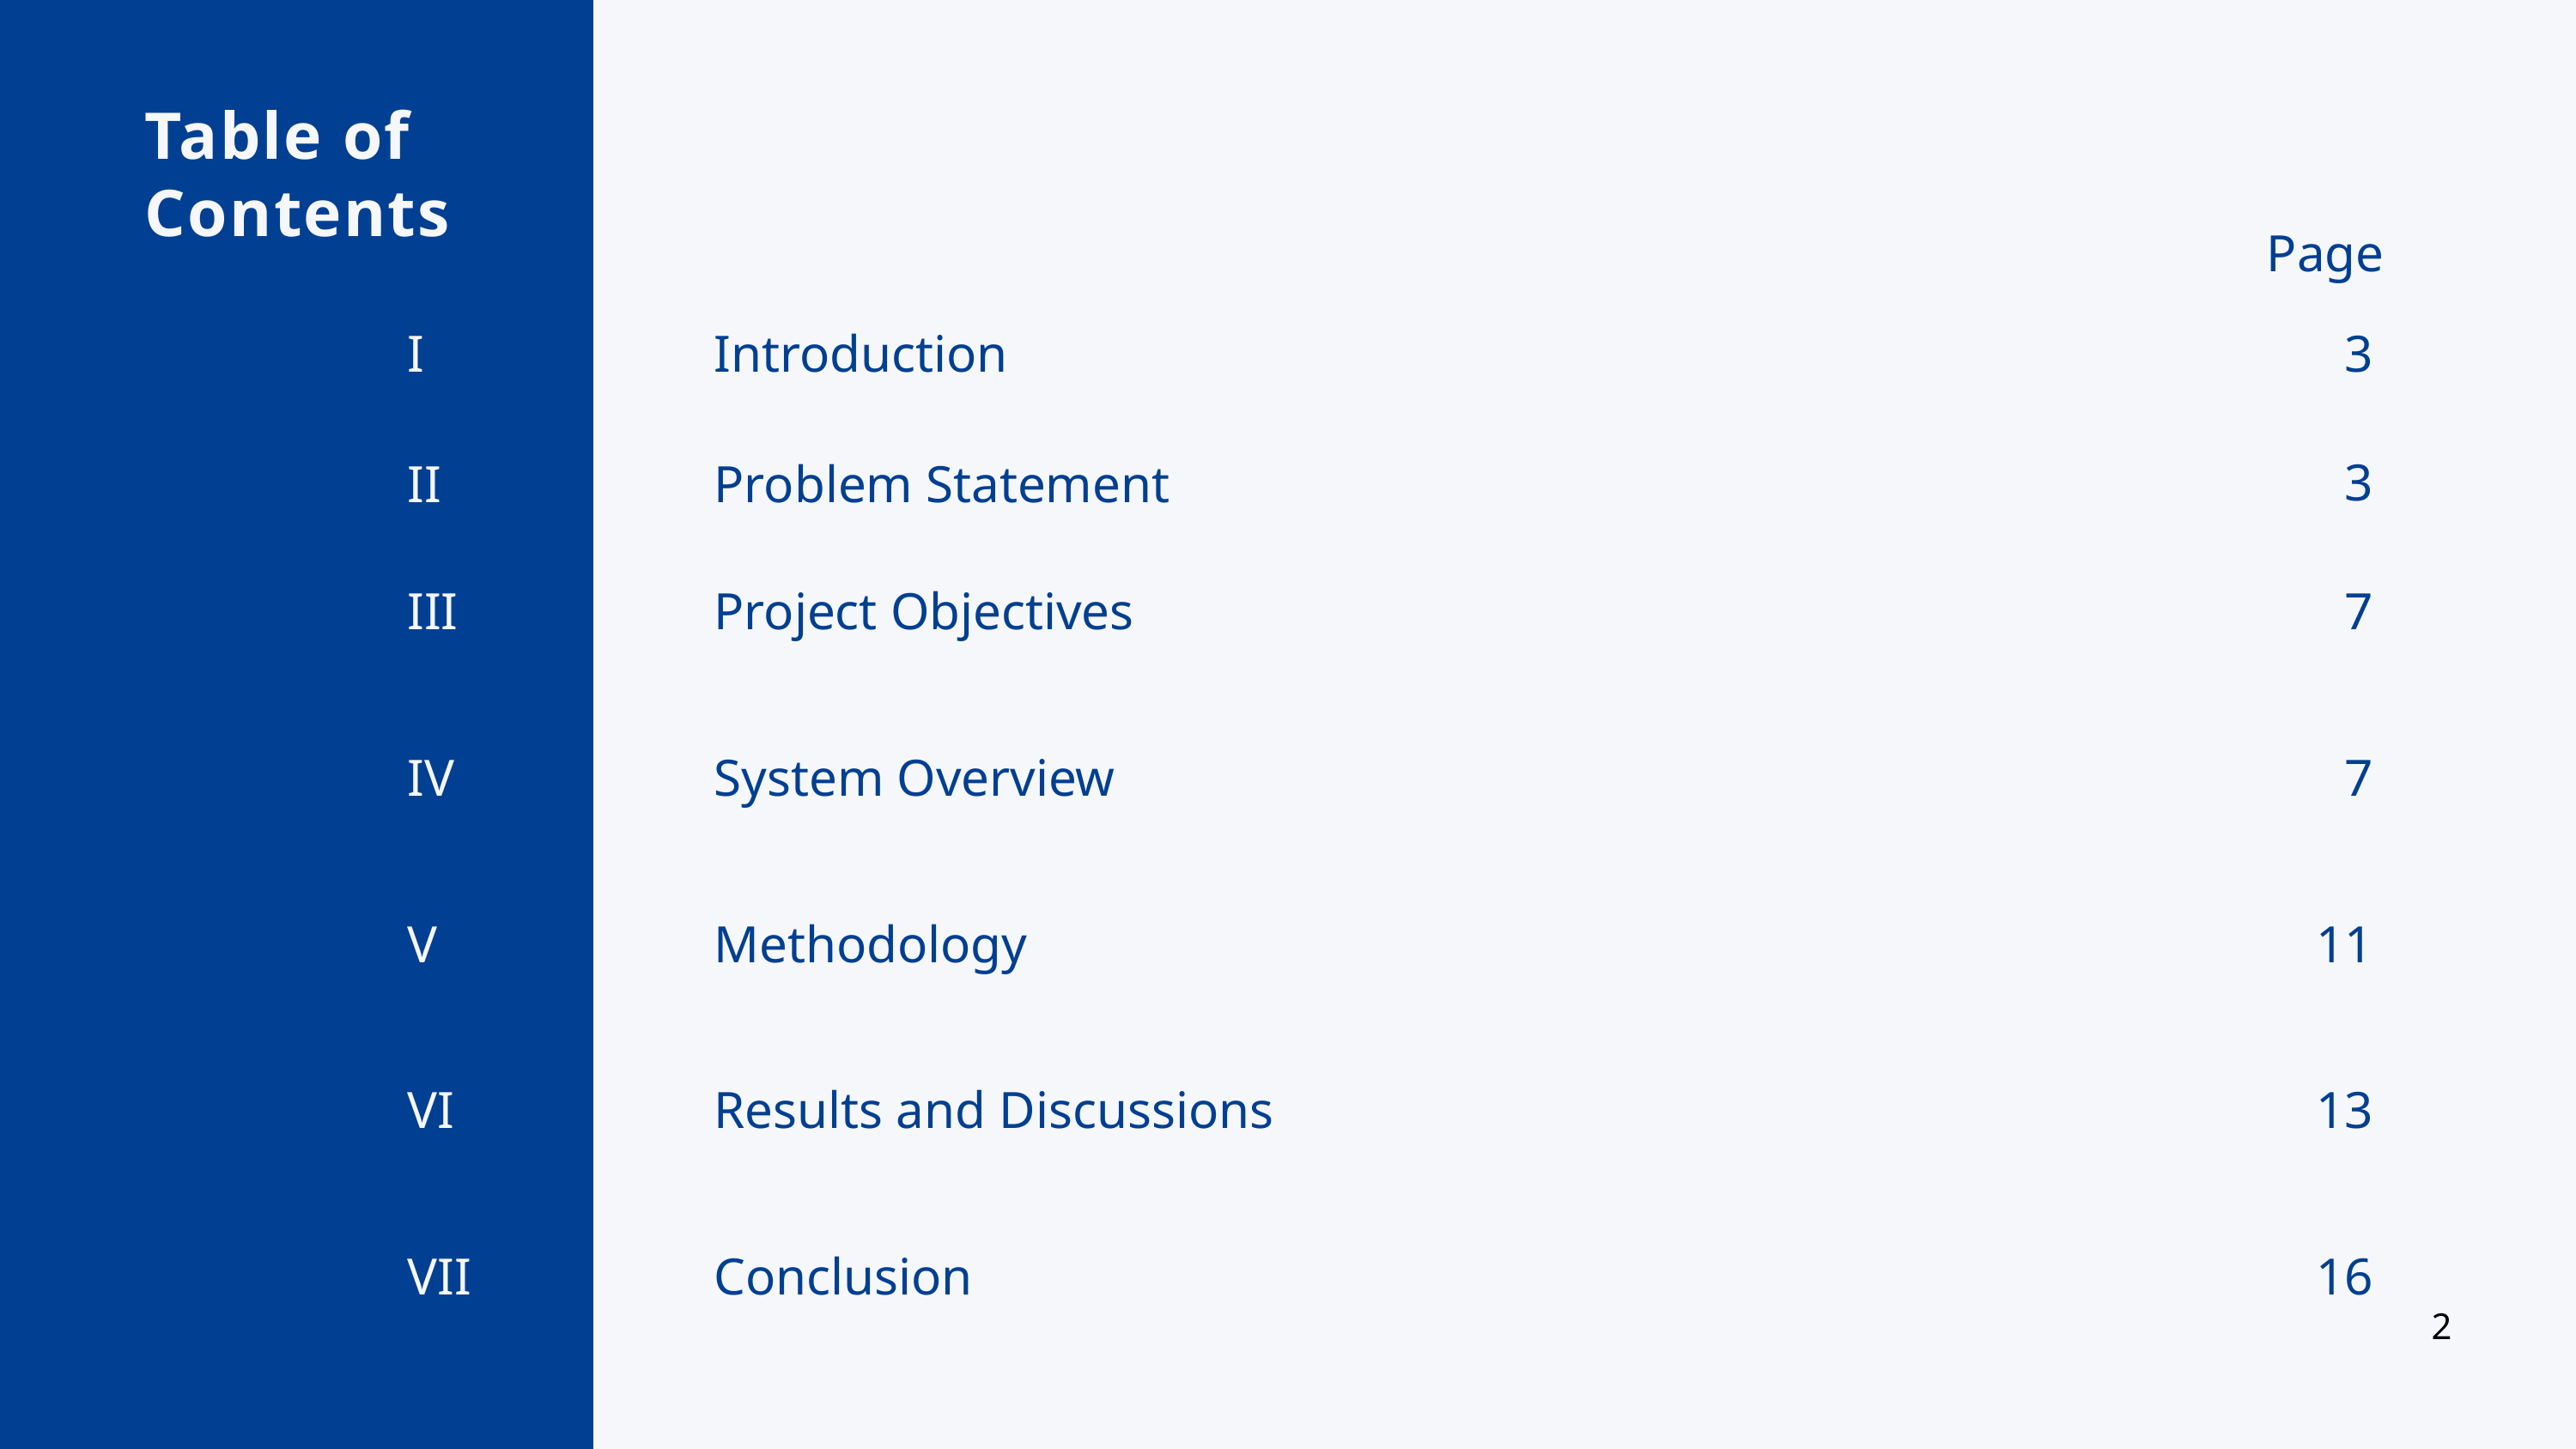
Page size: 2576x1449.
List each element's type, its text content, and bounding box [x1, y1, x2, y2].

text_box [0, 0, 594, 1449]
text_box Methodology [714, 892, 1909, 973]
text_box System Overview [714, 725, 1909, 806]
text_box 2 [2431, 1296, 2452, 1348]
text_box Introduction [714, 302, 1909, 383]
text_box 11 [2276, 892, 2373, 973]
text_box Problem Statement [714, 432, 1909, 513]
text_box Results and Discussions [714, 1058, 1909, 1139]
text_box 13 [2276, 1058, 2373, 1139]
text_box 3 [2276, 302, 2373, 383]
text_box Page [2219, 201, 2432, 282]
text_box Conclusion [714, 1224, 1909, 1305]
text_box 7 [2276, 725, 2373, 806]
text_box Project Objectives [714, 559, 1909, 640]
text_box 16 [2276, 1224, 2373, 1305]
text_box 3 [2276, 431, 2373, 512]
text_box 7 [2276, 559, 2373, 640]
